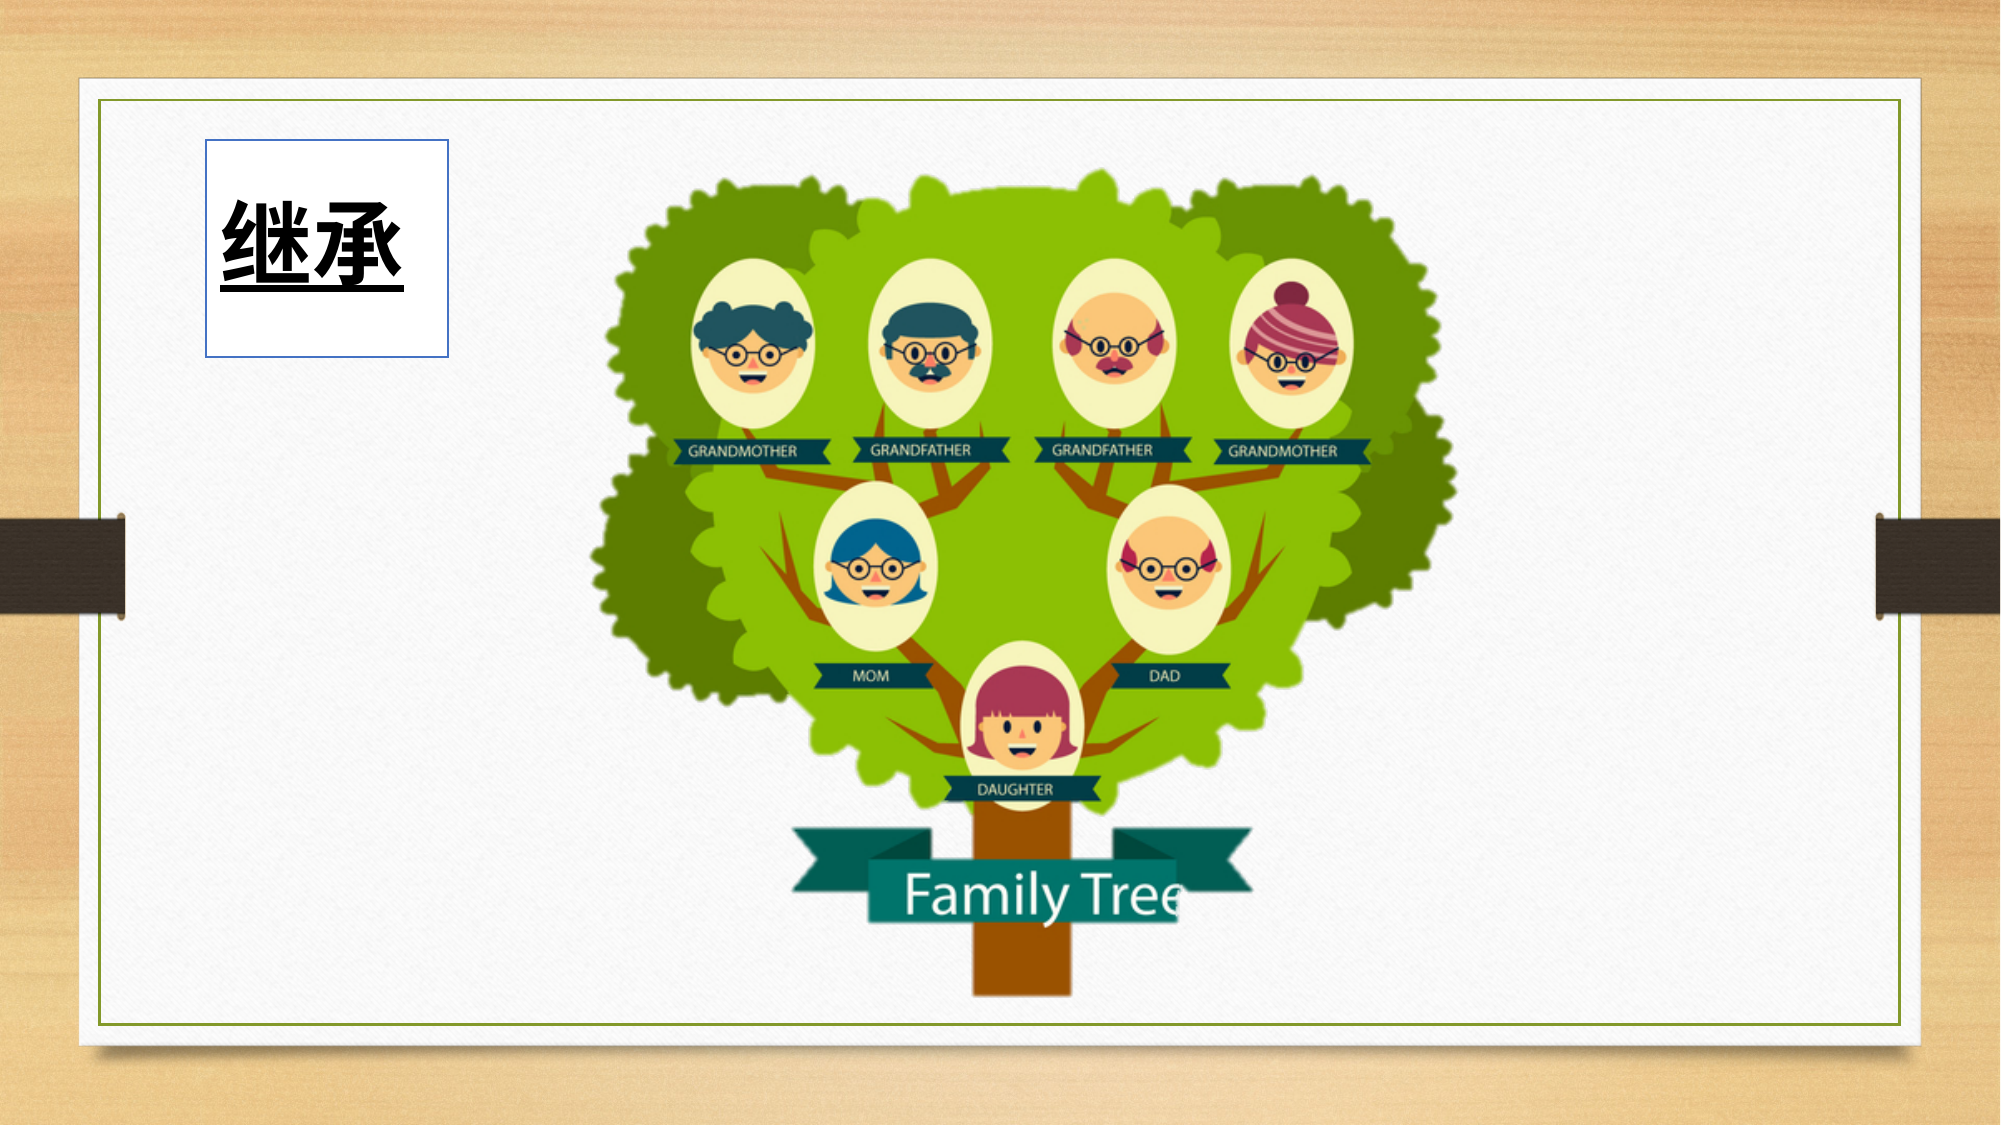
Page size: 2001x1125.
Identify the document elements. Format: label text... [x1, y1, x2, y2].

picture [0, 0, 2001, 1125]
text_box 继承 [205, 139, 449, 358]
